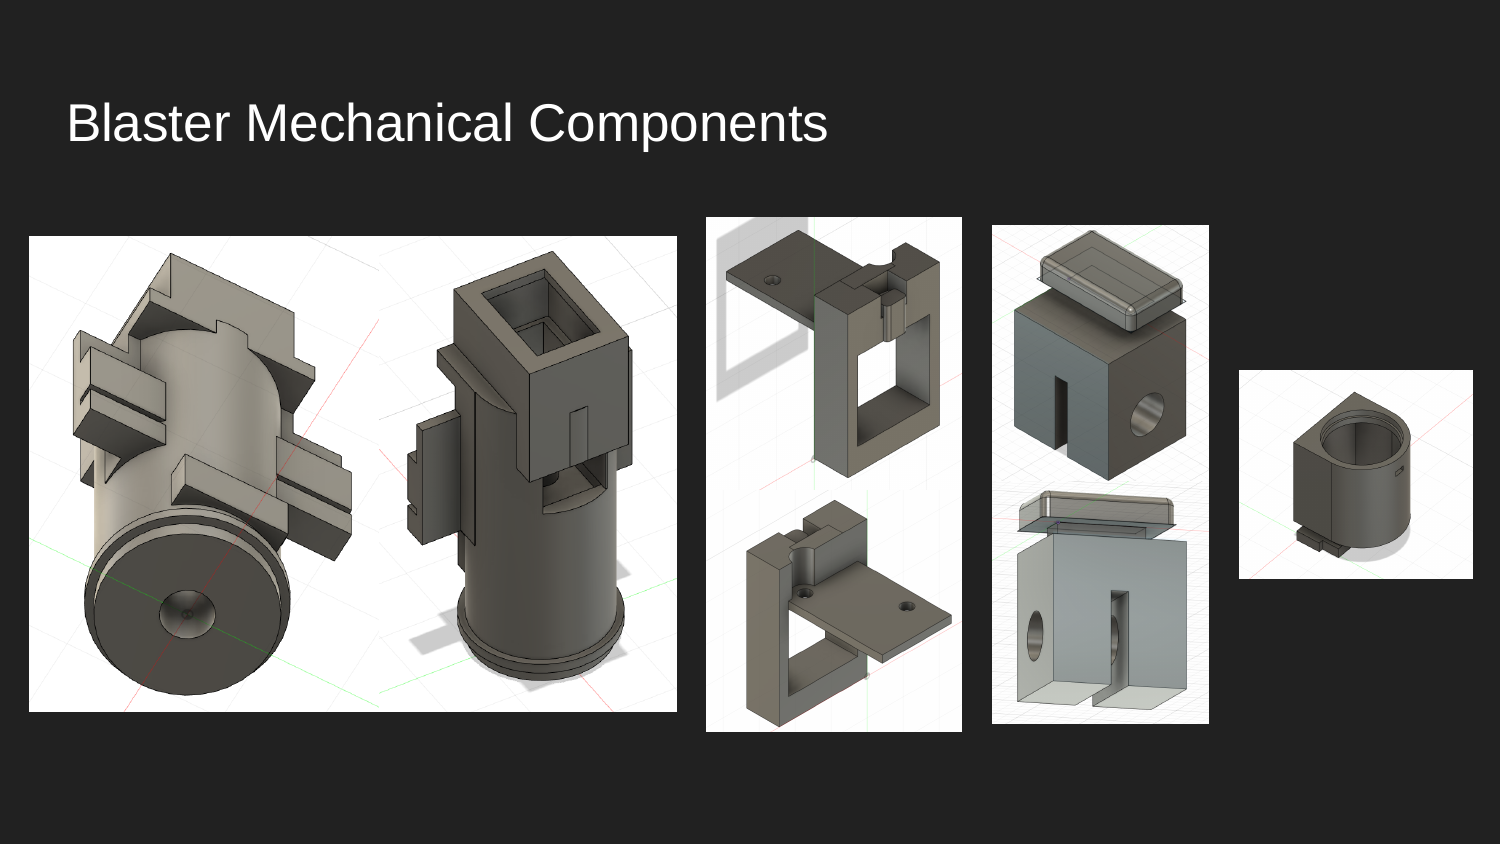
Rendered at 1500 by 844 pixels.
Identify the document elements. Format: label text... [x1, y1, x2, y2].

picture [706, 217, 962, 732]
title Blaster Mechanical Components [51, 72, 1449, 167]
picture [1239, 370, 1473, 579]
picture [29, 236, 677, 712]
picture [991, 224, 1209, 724]
